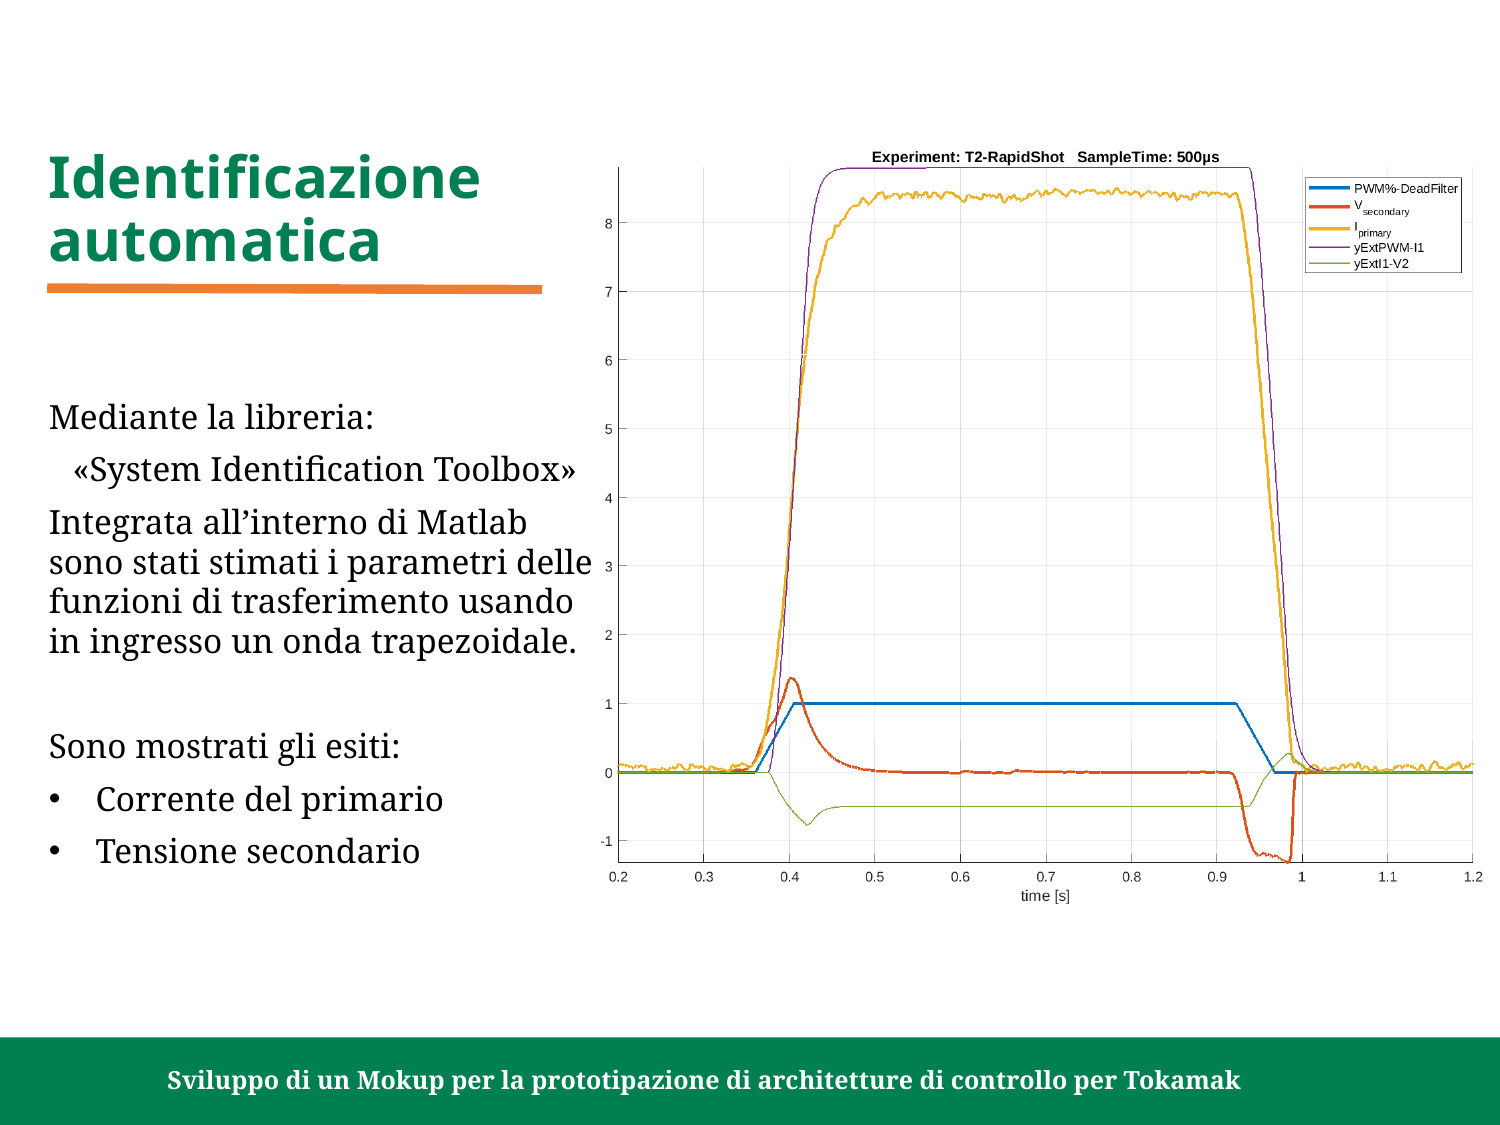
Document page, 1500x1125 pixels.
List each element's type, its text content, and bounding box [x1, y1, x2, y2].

text_box Mediante la libreria: «System Identification Toolbox» Integrata all’interno di Matlab sono stati stimati i parametri delle funzioni di trasferimento usando in ingresso un onda trapezoidale. Sono mostrati gli esiti: Corrente del primario Tensione secondario [33, 388, 544, 951]
text_box Identificazione automatica [33, 120, 507, 303]
text_box 15/10/2021 Sviluppo di un Mokup per la prototipazione di architetture di controllo per Tokamak Pagina 41 [0, 1037, 1500, 1125]
picture [544, 103, 1500, 957]
